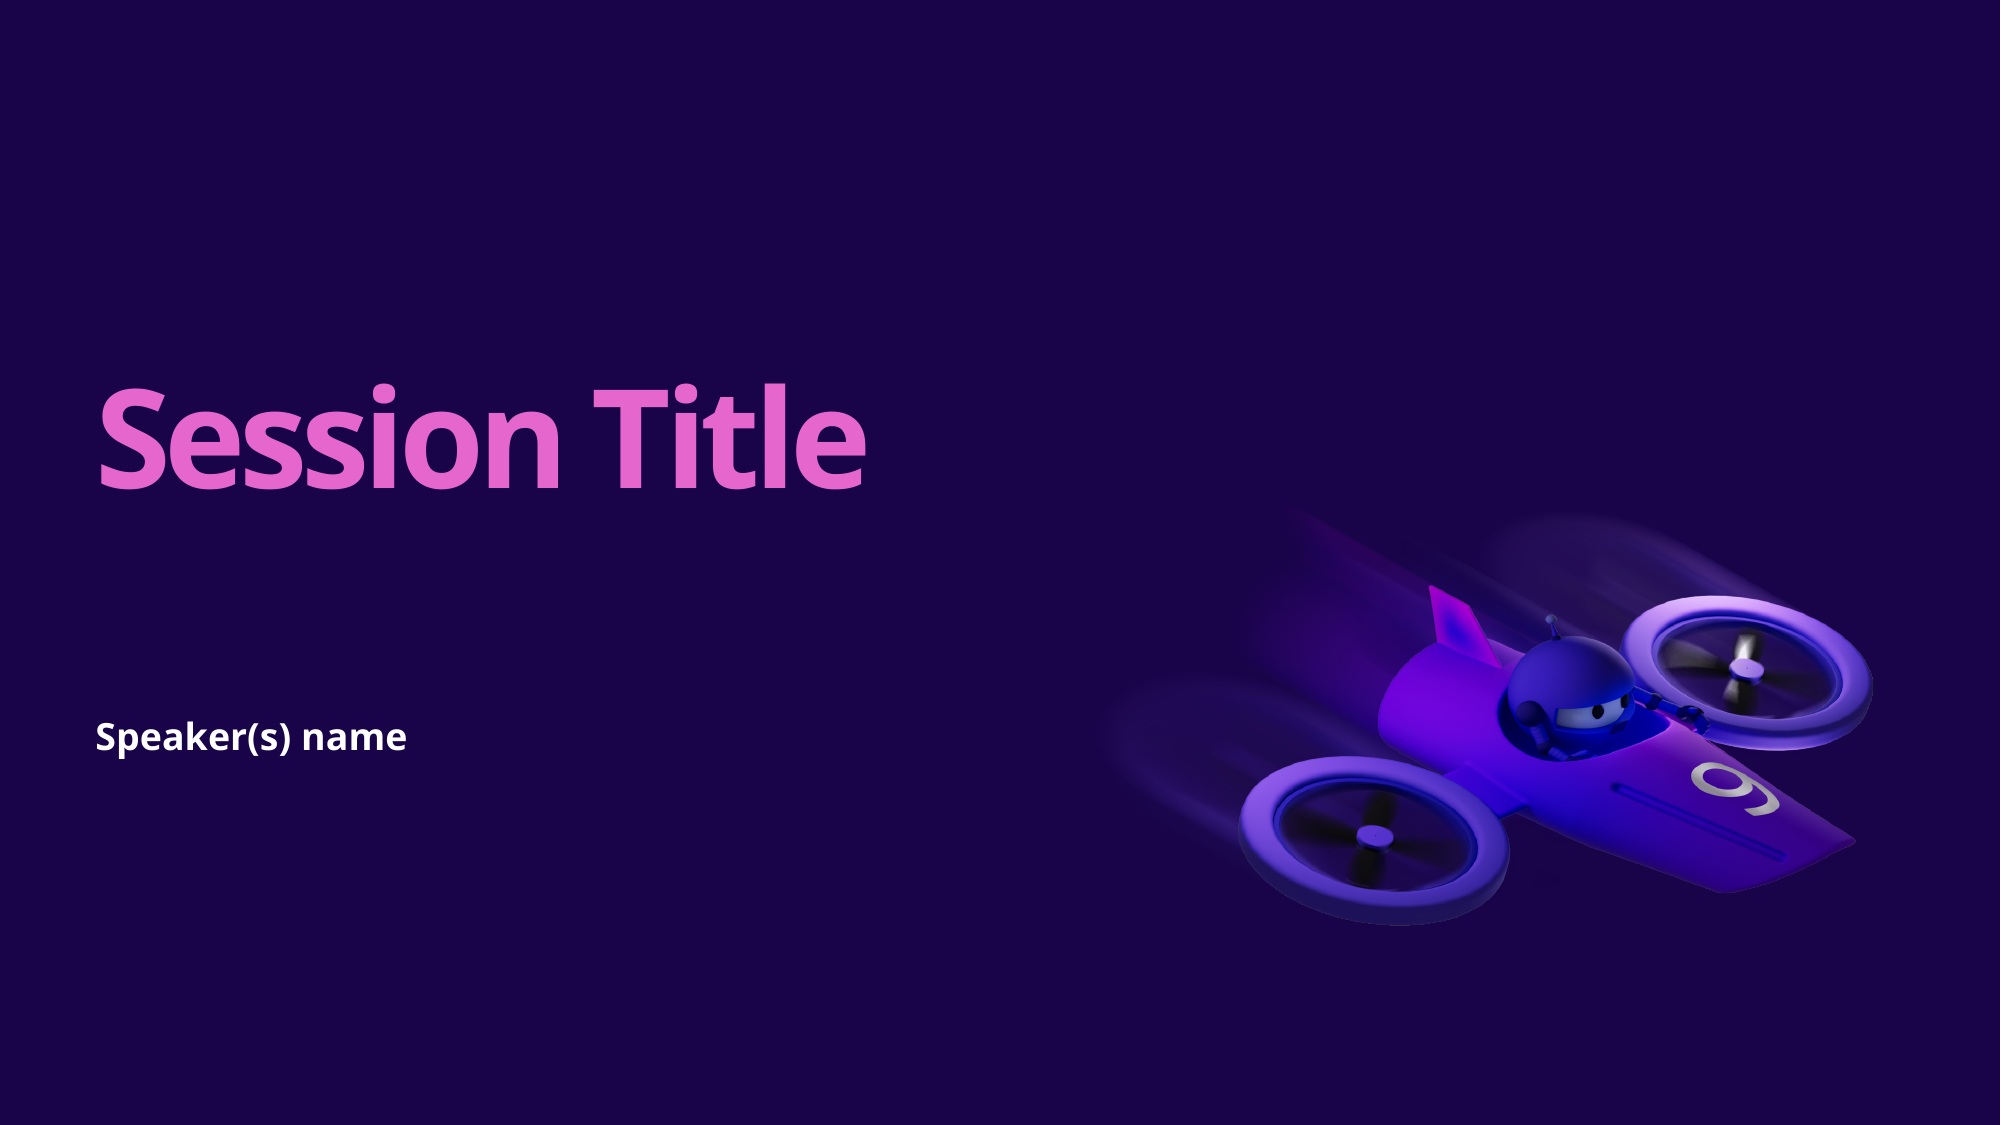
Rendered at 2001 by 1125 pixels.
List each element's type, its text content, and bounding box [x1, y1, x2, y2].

title Session Title [95, 359, 1140, 517]
picture [1058, 499, 1905, 926]
list Speaker(s) name [95, 712, 987, 759]
